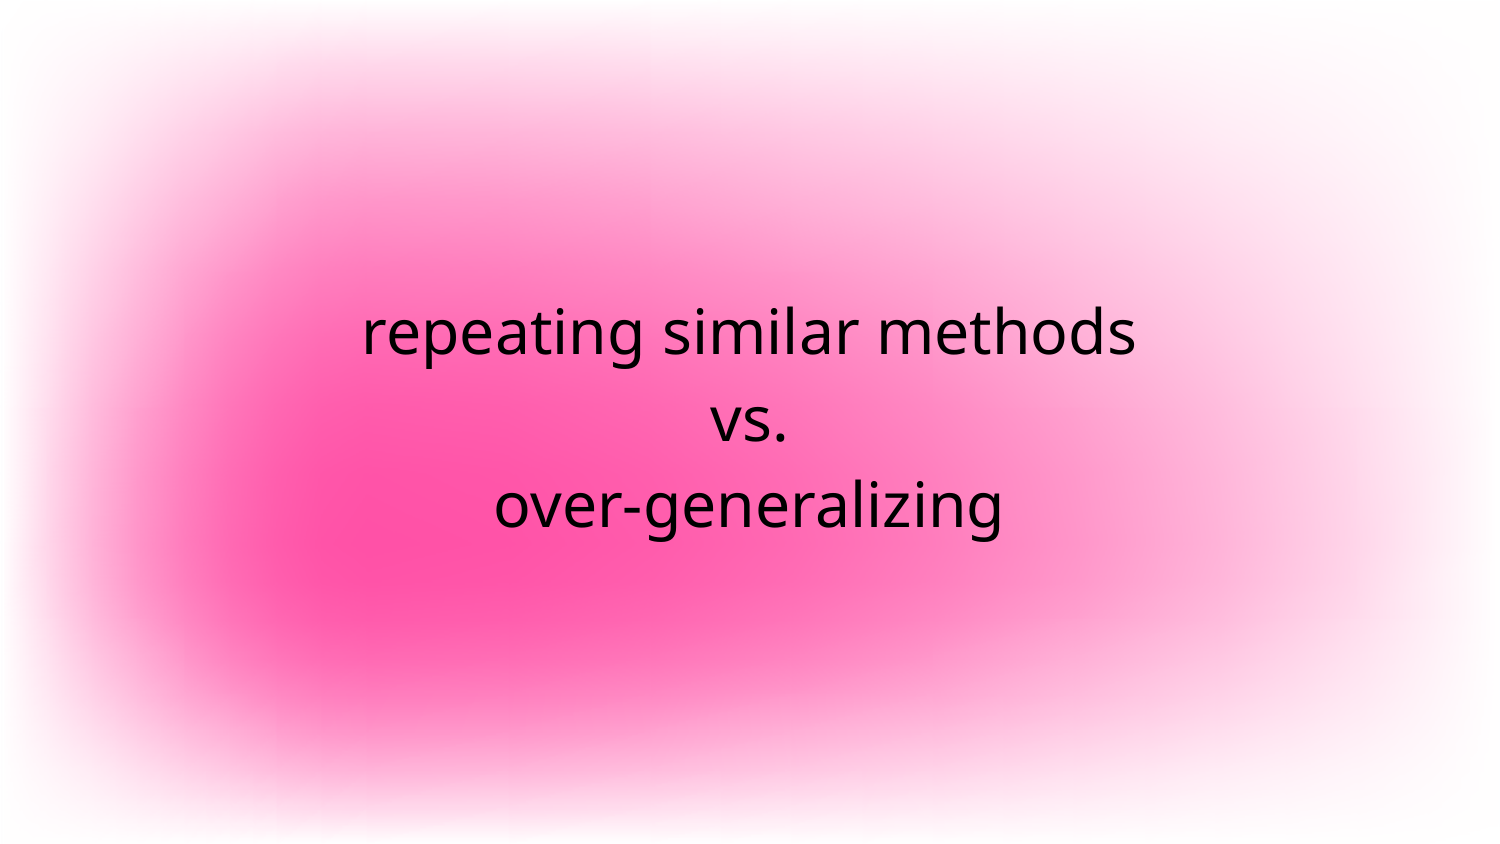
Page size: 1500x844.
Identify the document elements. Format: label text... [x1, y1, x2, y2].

picture [0, 0, 1500, 844]
title repeating similar methods vs. over-generalizing [43, 281, 1457, 563]
